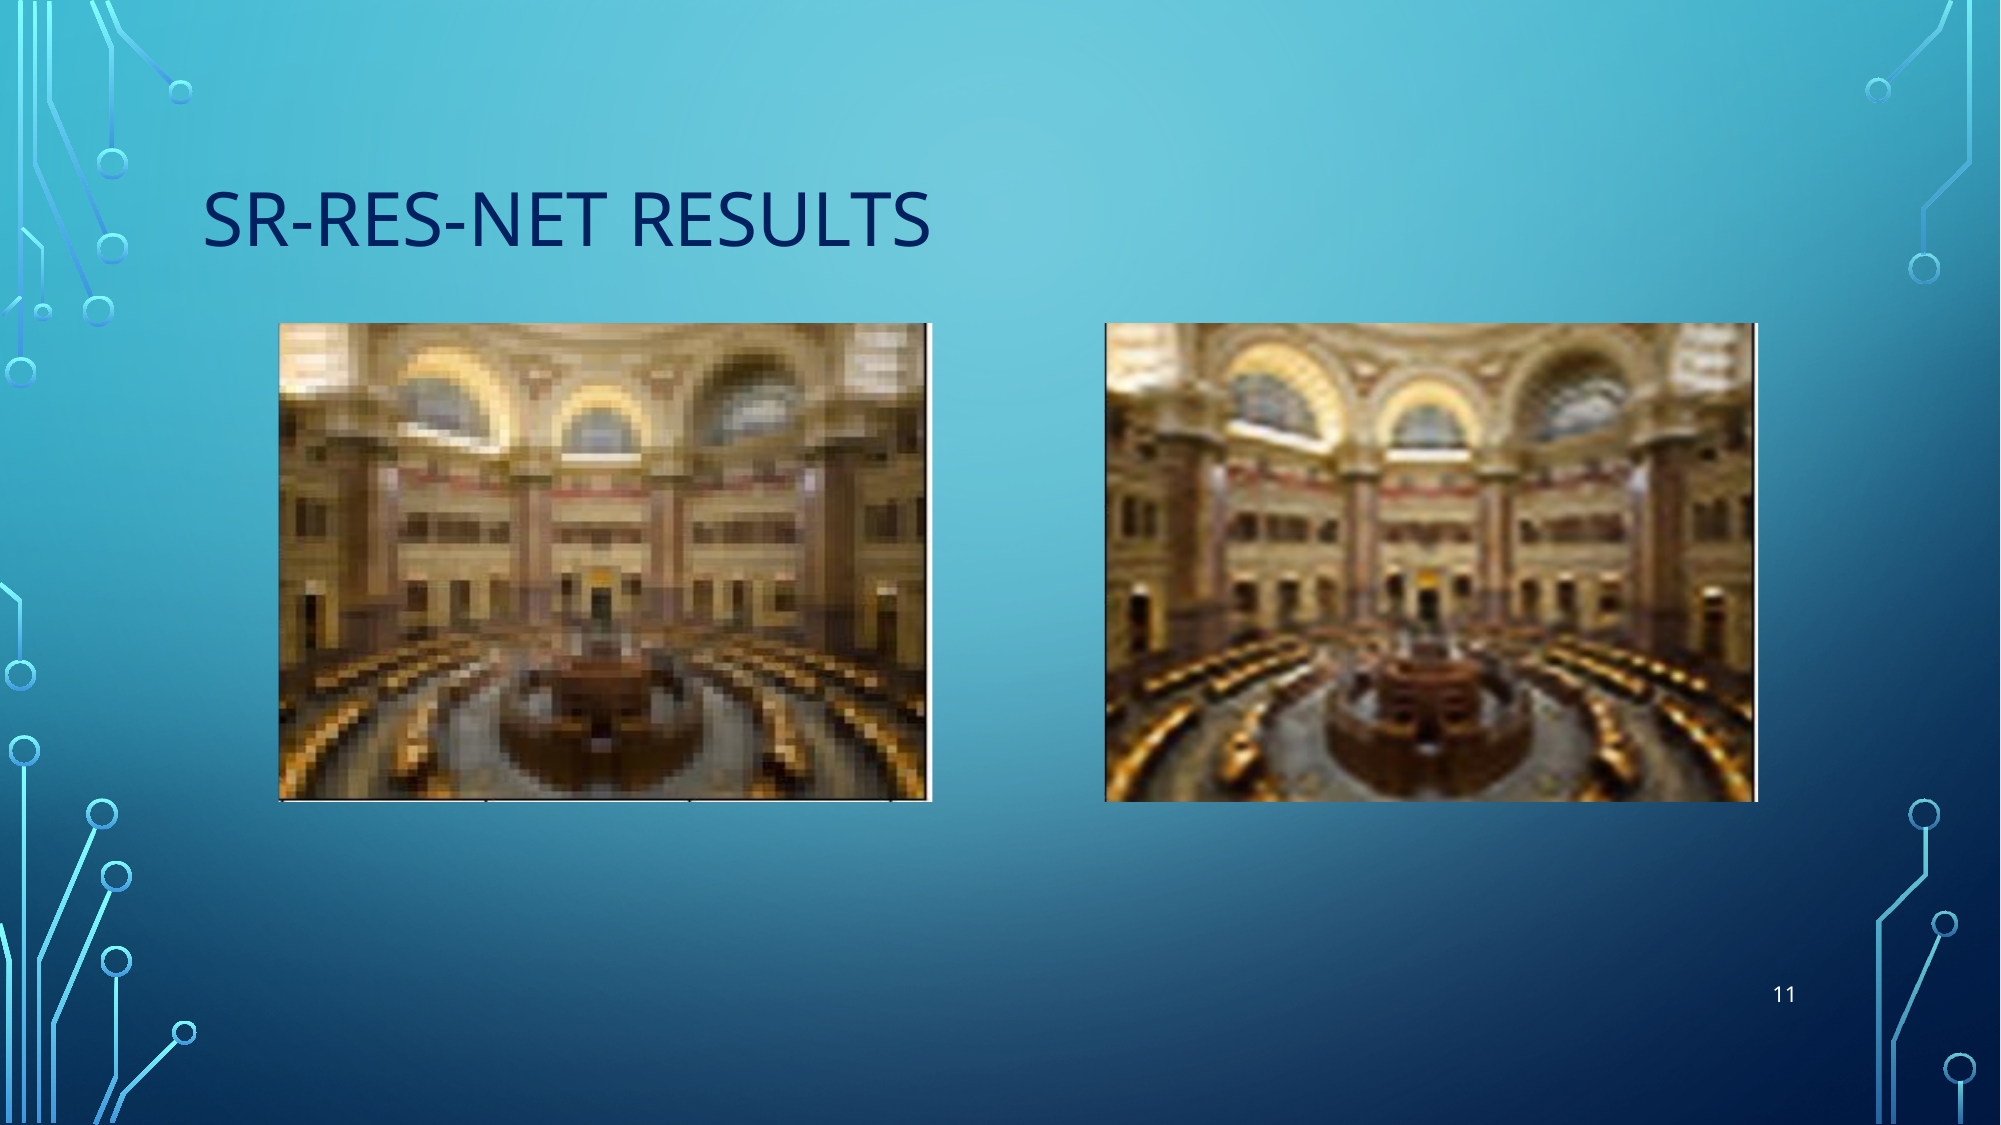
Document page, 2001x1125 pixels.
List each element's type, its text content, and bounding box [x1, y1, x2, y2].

picture [278, 323, 933, 802]
title Sr-Res-Net Results [187, 101, 1813, 344]
slide_number 11 [1685, 965, 1813, 1025]
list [1104, 323, 1759, 802]
